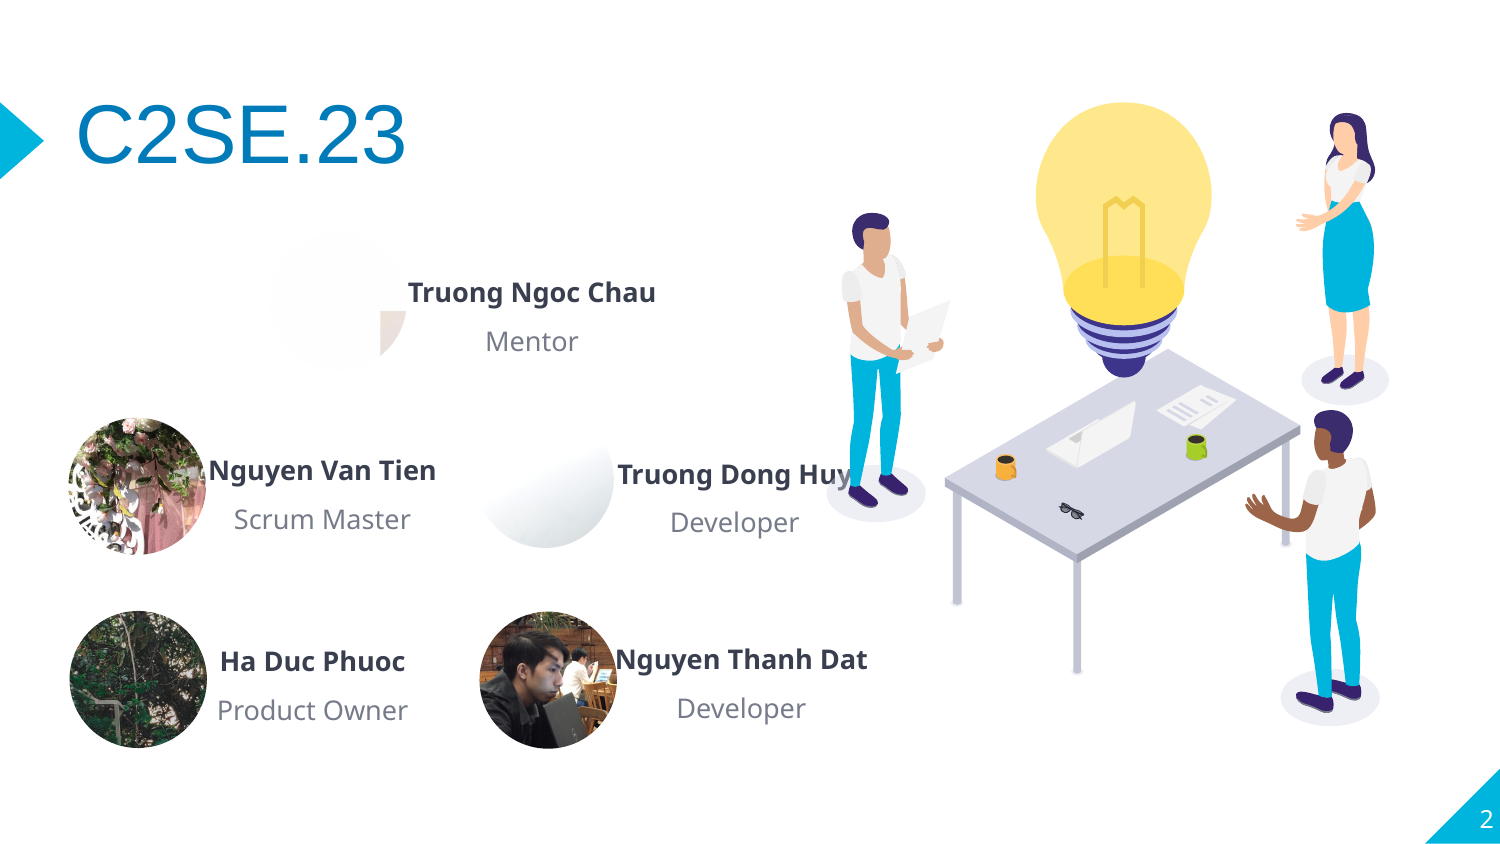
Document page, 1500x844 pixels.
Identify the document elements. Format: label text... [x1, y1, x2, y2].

text_box [66, 415, 208, 557]
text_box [826, 102, 1390, 727]
title C2SE.23 [75, 99, 1001, 183]
text_box Nguyen Thanh Dat Developer [595, 626, 821, 727]
text_box [267, 231, 409, 373]
text_box [477, 609, 619, 751]
text_box Truong Dong Huy Developer [585, 440, 821, 539]
text_box [474, 408, 616, 551]
text_box Nguyen Van Tien Scrum Master [186, 437, 485, 539]
text_box Truong Ngoc Chau Mentor [387, 259, 695, 354]
slide_number 2 [1418, 760, 1494, 838]
text_box [67, 608, 210, 751]
text_box Ha Duc Phuoc Product Owner [188, 628, 475, 723]
